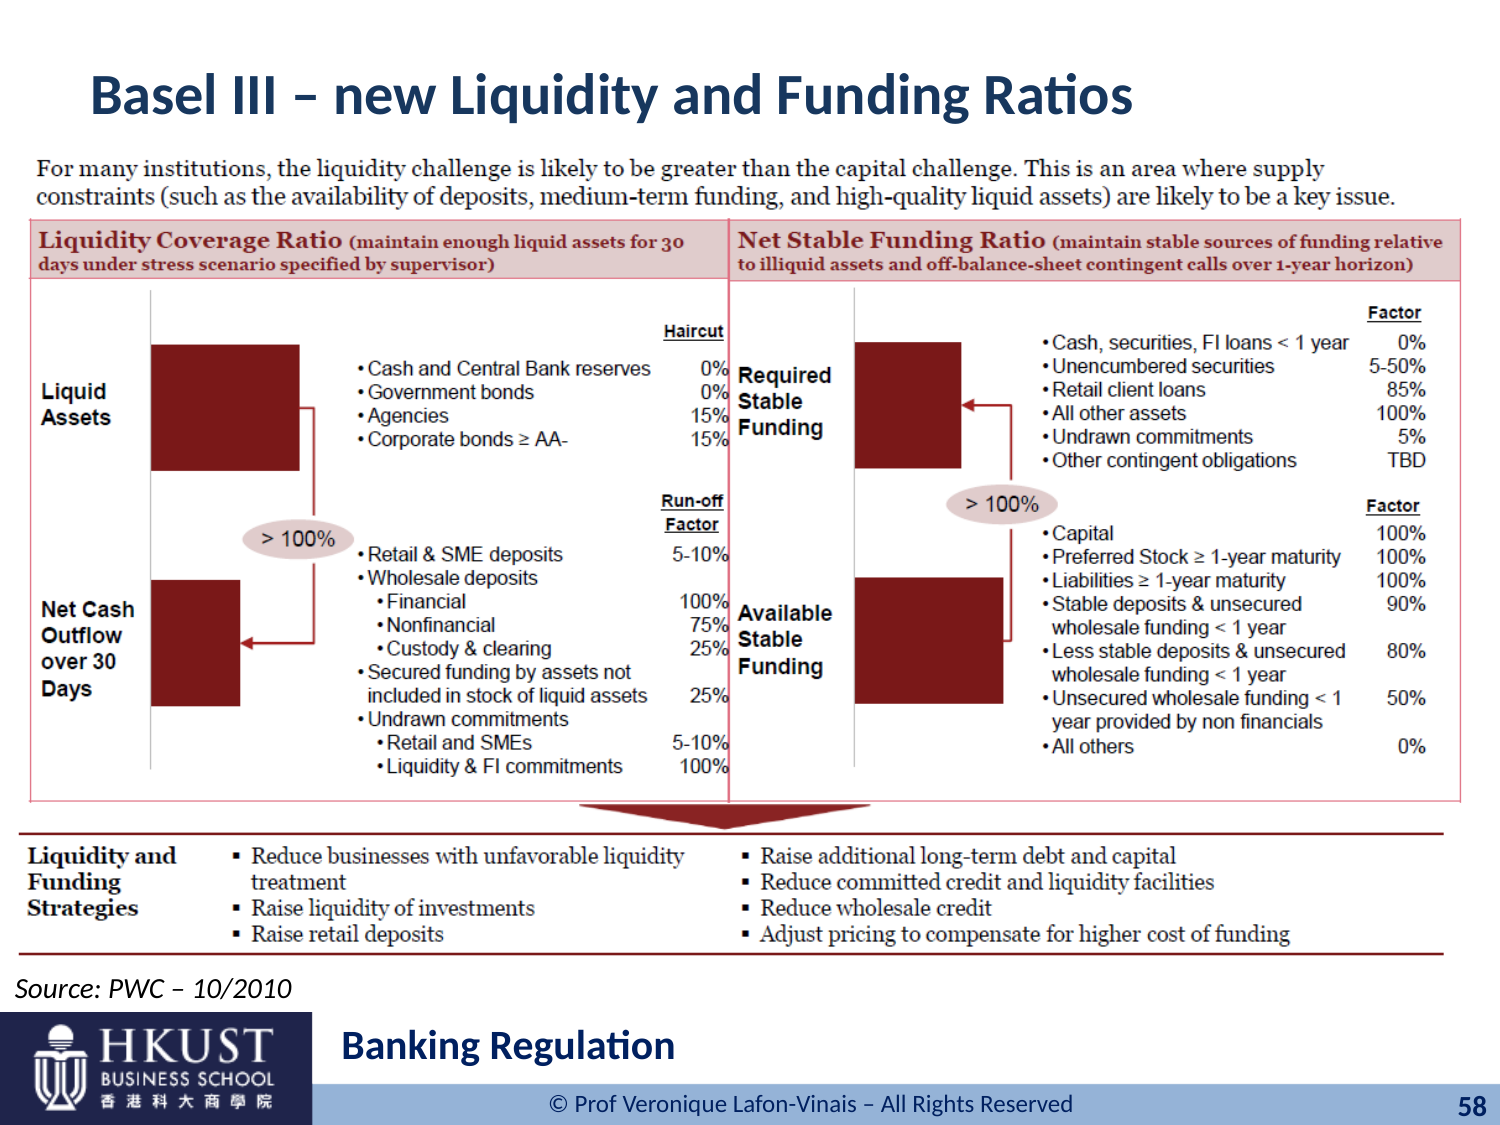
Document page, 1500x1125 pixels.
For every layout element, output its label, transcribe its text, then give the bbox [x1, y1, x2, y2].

picture [0, 1013, 1500, 1125]
slide_number 58 [1351, 1080, 1500, 1125]
footer Banking Regulation [326, 1007, 1500, 1078]
title Basel III – new Liquidity and Funding Ratios [74, 19, 1313, 148]
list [14, 149, 1476, 969]
text_box Source: PWC – 10/2010 [0, 962, 388, 1013]
